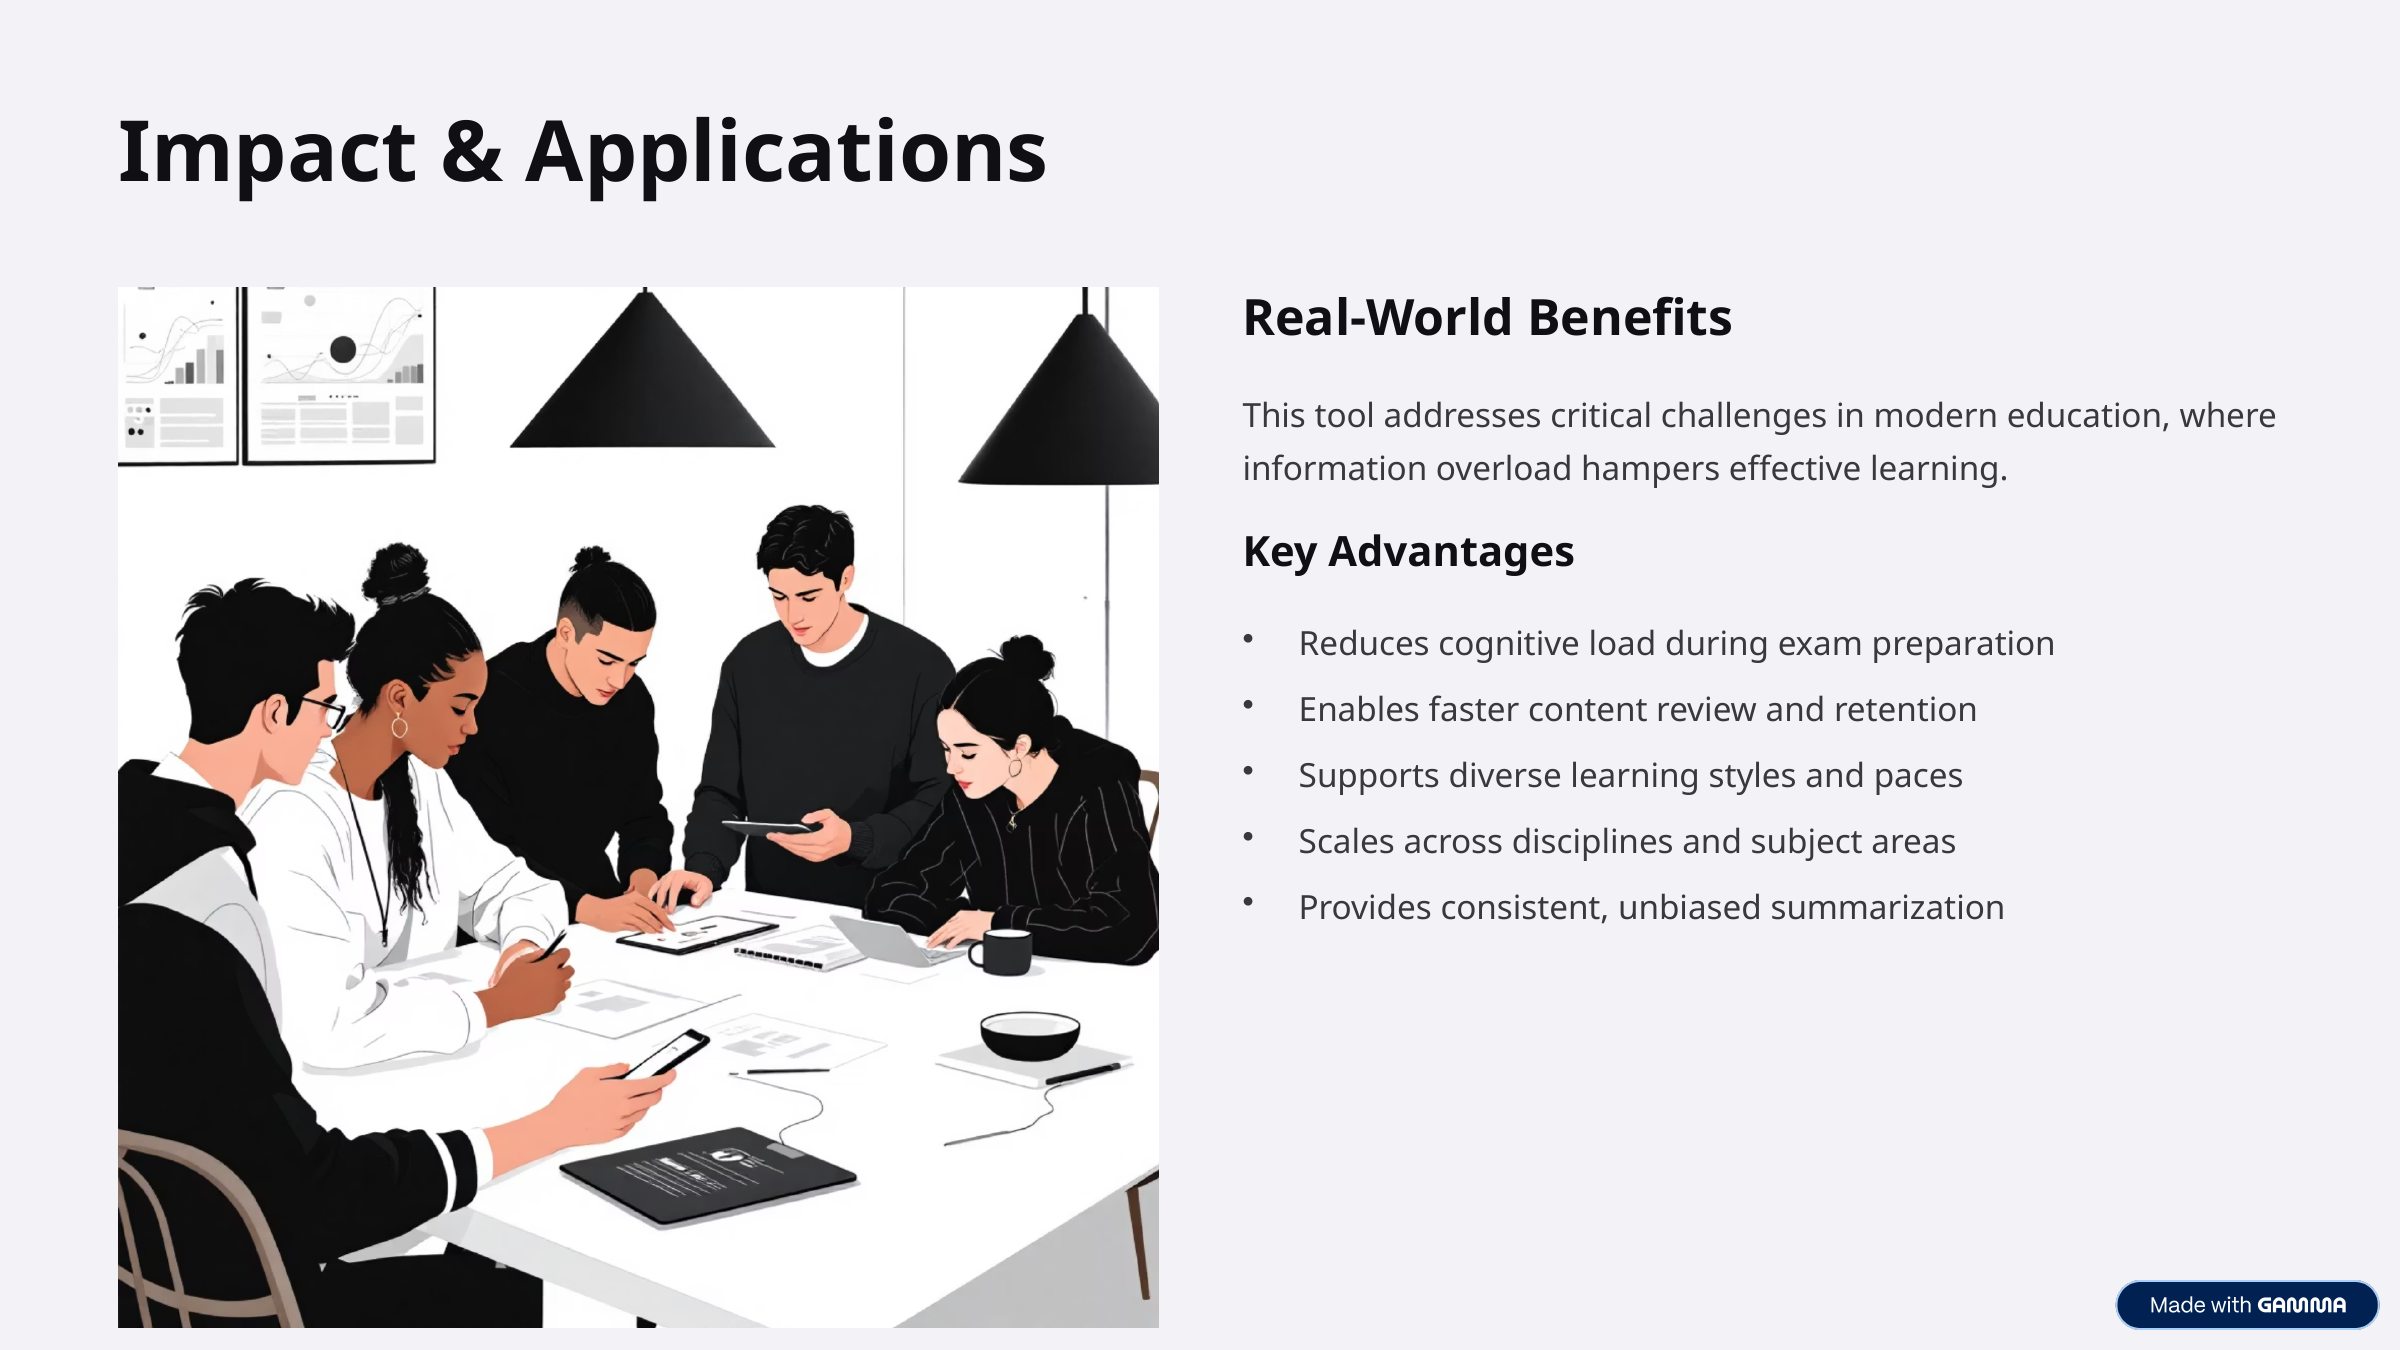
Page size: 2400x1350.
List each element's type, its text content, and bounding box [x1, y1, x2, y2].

text_box Impact & Applications [118, 92, 996, 199]
text_box Provides consistent, unbiased summarization [1242, 872, 2283, 927]
text_box Enables faster content review and retention [1242, 675, 2283, 730]
text_box Supports diverse learning styles and paces [1242, 741, 2283, 796]
text_box Reduces cognitive load during exam preparation [1242, 609, 2283, 664]
text_box Key Advantages [1242, 522, 1666, 576]
text_box Real-World Benefits [1242, 283, 1750, 347]
picture [118, 287, 1159, 1328]
text_box This tool addresses critical challenges in modern education, where information overload hampers effective learning. [1242, 380, 2283, 489]
text_box Scales across disciplines and subject areas [1242, 806, 2283, 862]
picture [2106, 1271, 2389, 1339]
